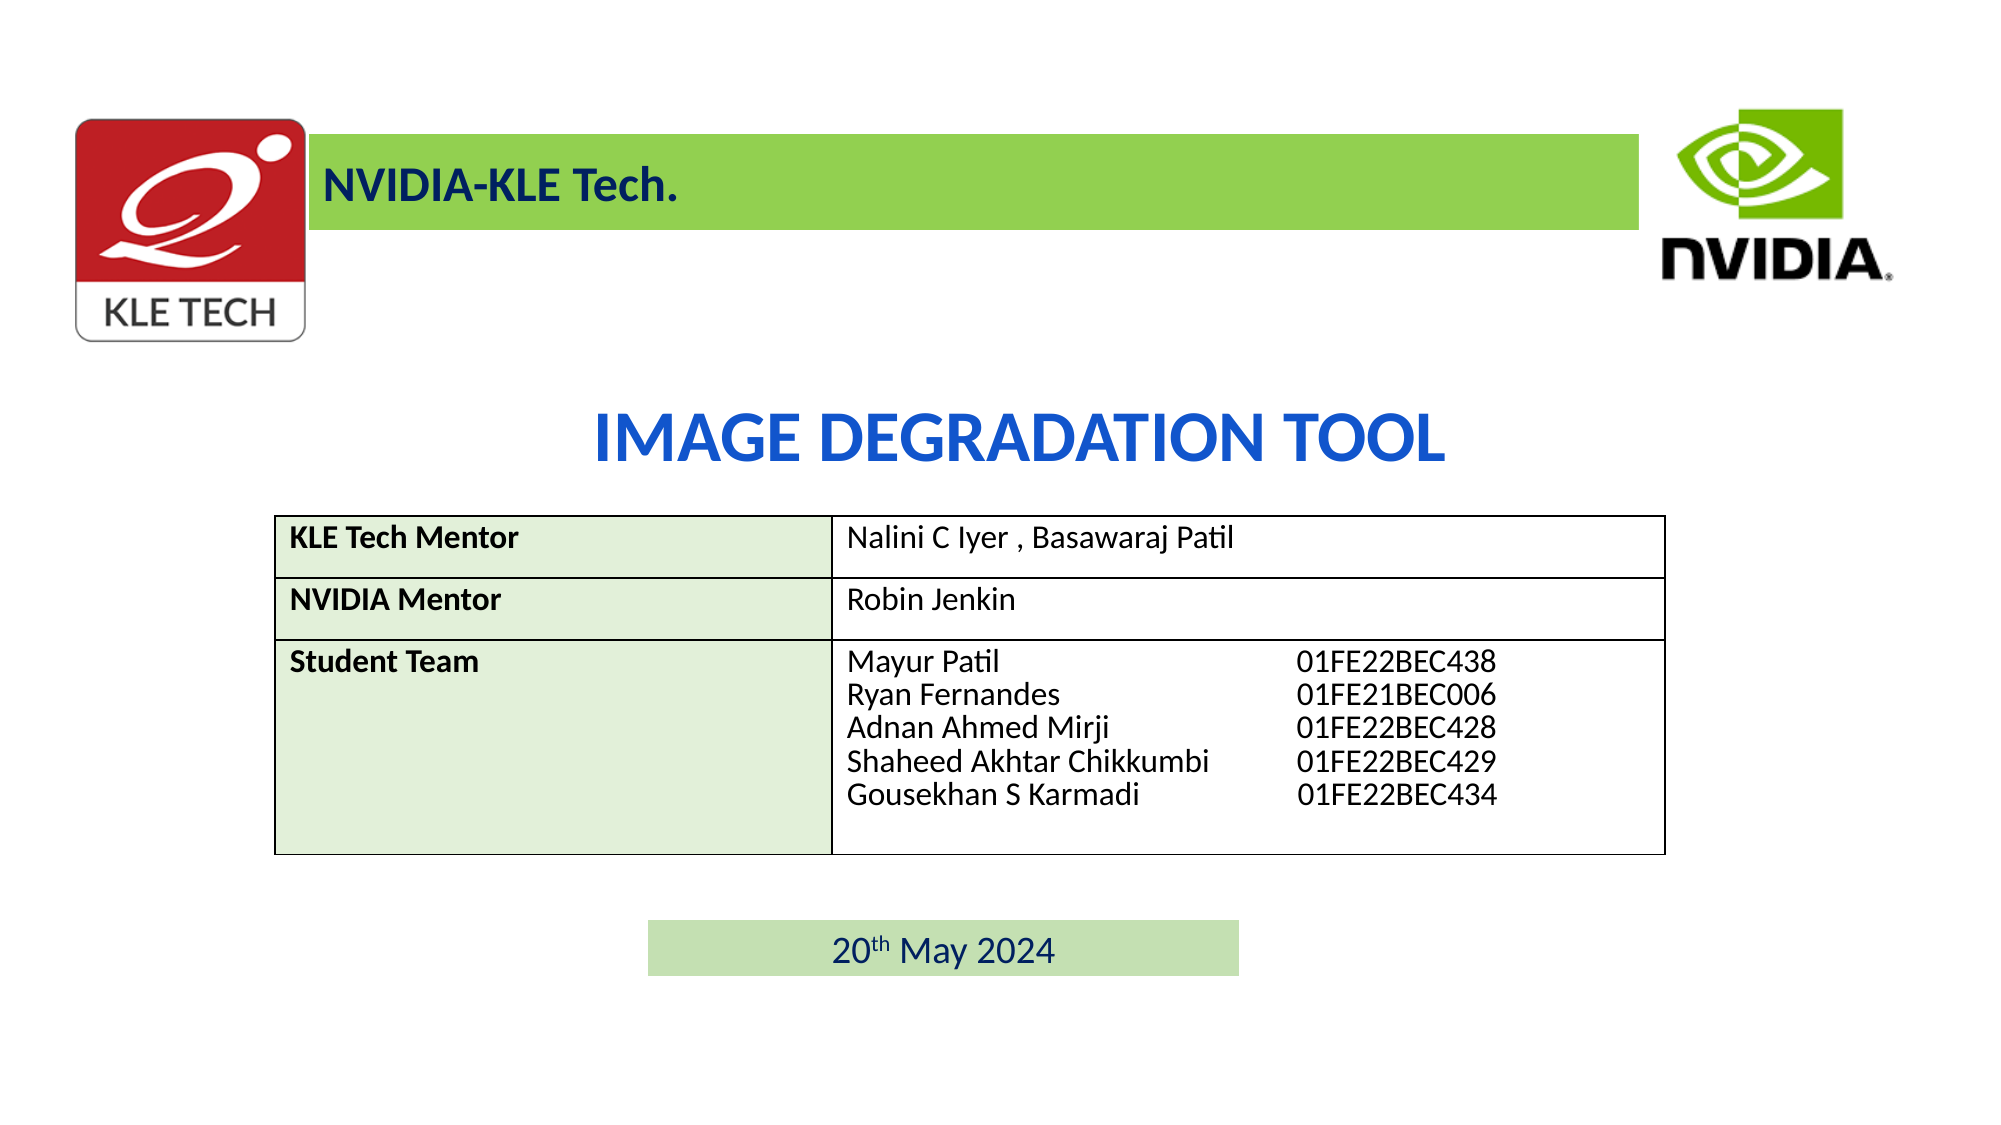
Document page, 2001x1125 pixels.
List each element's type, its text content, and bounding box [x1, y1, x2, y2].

picture [73, 113, 308, 348]
table_cell Student Team [276, 641, 831, 854]
text_box IMAGE DEGRADATION TOOL [178, 367, 1863, 484]
table_header Nalini C Iyer , Basawaraj Patil [833, 517, 1664, 577]
picture [1638, 95, 1925, 295]
table_cell NVIDIA Mentor [276, 579, 831, 639]
text_box NVIDIA-KLE Tech. [308, 132, 1638, 232]
table_cell Robin Jenkin [833, 579, 1664, 639]
table_cell Mayur Patil 01FE22BEC438 Ryan Fernandes 01FE21BEC006 Adnan Ahmed Mirji 01FE22BEC428 Shaheed Akhtar Chikkumbi 01FE22BEC429 Gousekhan S Karmadi 01FE22BEC434 [833, 641, 1664, 854]
table_header KLE Tech Mentor [276, 517, 831, 577]
text_box 20th May 2024 [646, 918, 1241, 978]
